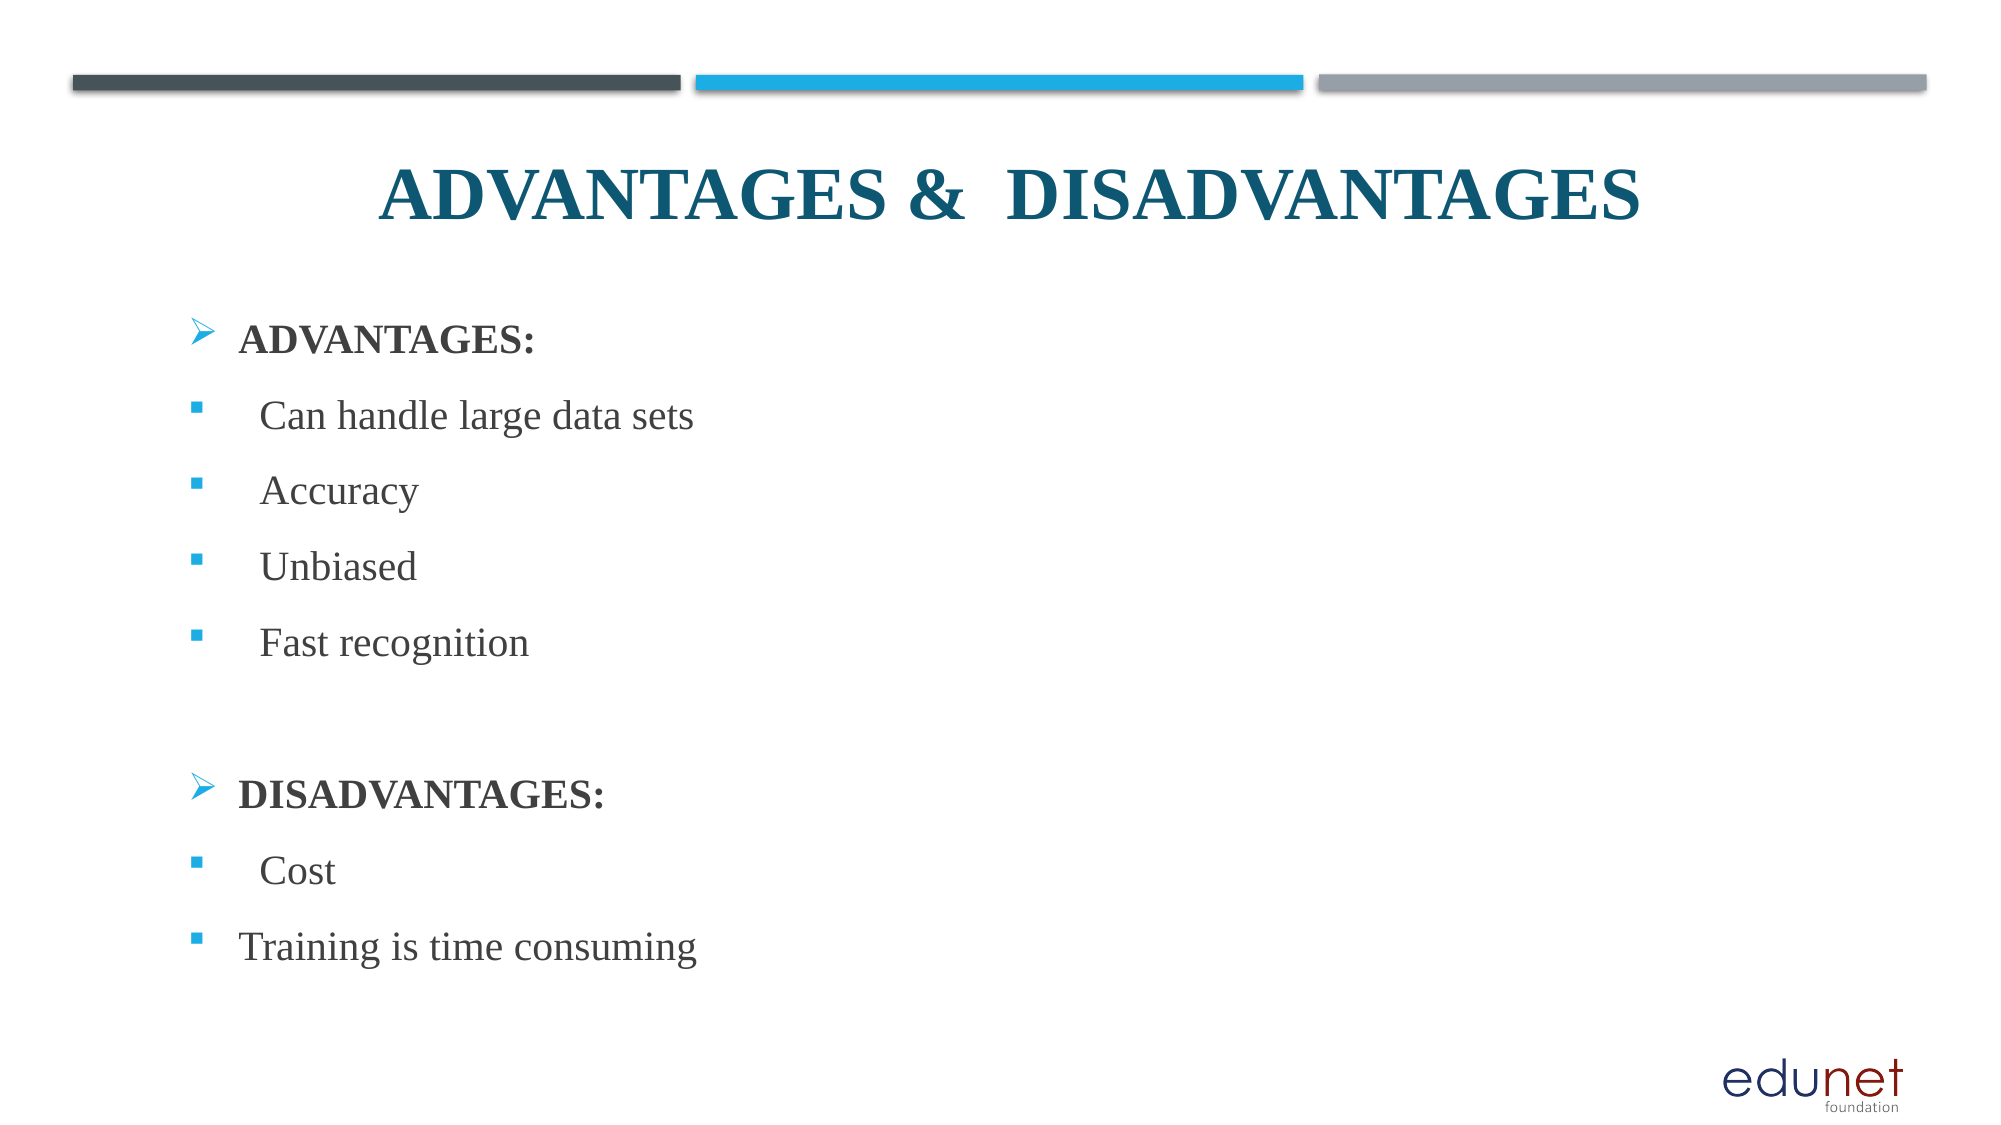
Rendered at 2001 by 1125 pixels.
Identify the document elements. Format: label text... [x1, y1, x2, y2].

list ADVANTAGES: Can handle large data sets Accuracy Unbiased Fast recognition DISADVANTAGES: Cost Training is time consuming [173, 213, 1905, 1125]
title ADVANTAGES & DISADVANTAGES [95, 115, 1905, 243]
